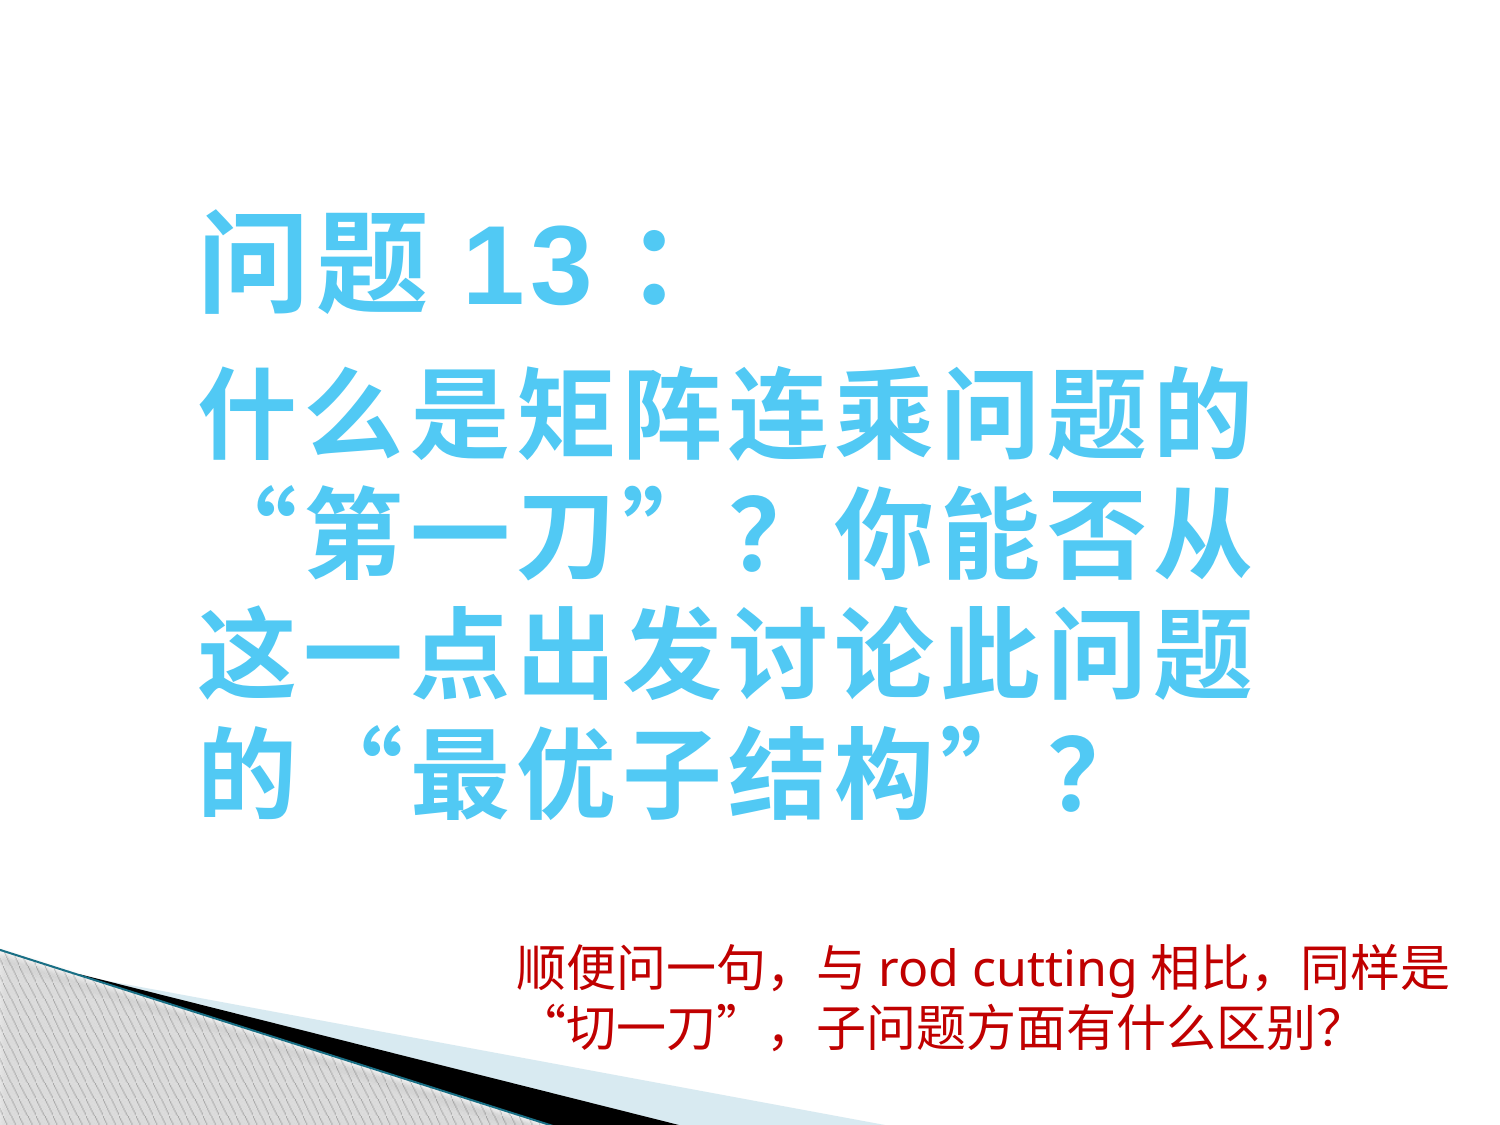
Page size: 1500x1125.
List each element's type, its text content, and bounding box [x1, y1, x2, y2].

text_box 顺便问一句，与rod cutting相比，同样是“切一刀”，子问题方面有什么区别？ [501, 928, 1485, 1064]
text_box 问题13： 什么是矩阵连乘问题的“第一刀”？你能否从这一点出发讨论此问题的“最优子结构”？ [183, 184, 1334, 839]
